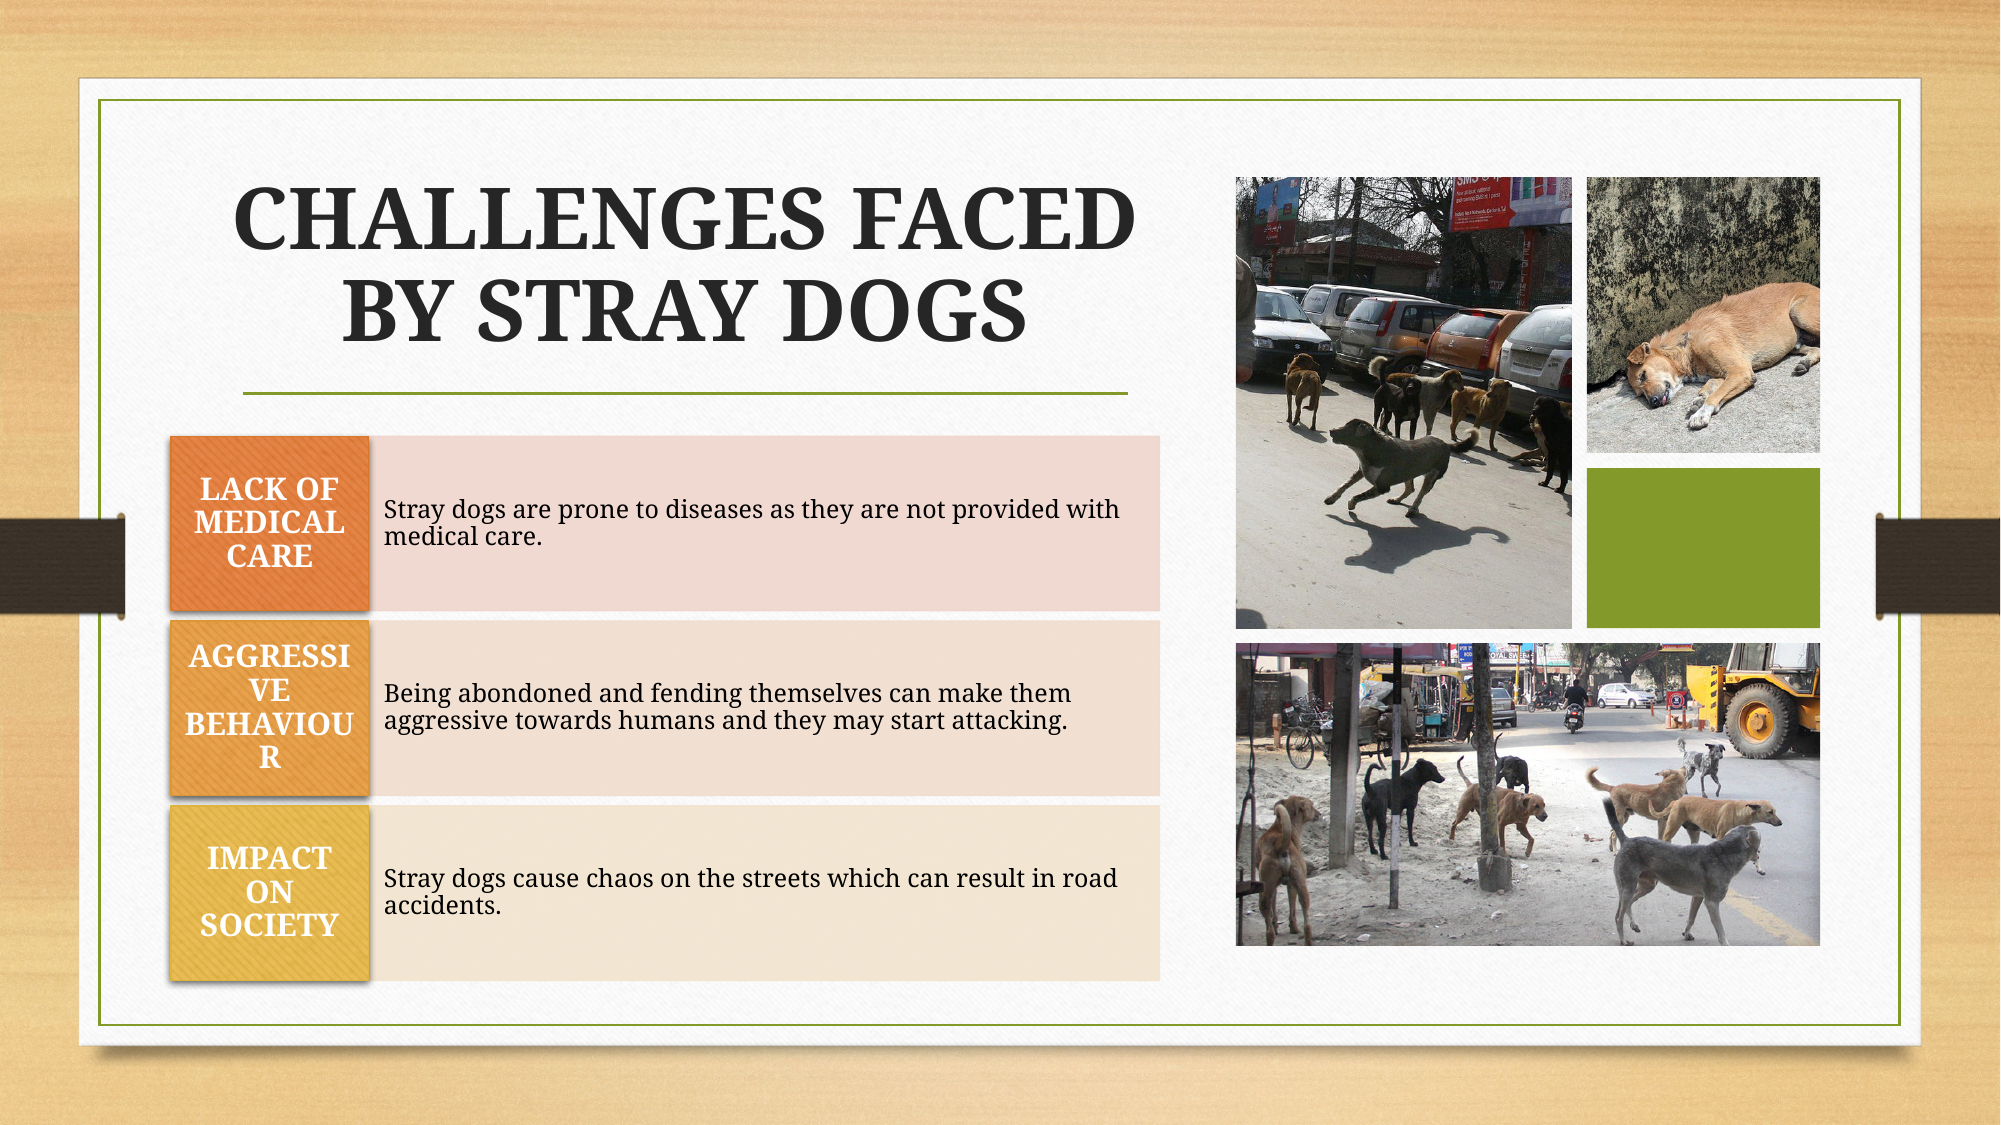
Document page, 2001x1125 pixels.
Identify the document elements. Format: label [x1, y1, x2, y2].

picture [1586, 177, 1821, 454]
text_box [170, 435, 1160, 981]
picture [1235, 177, 1573, 629]
text_box [0, 0, 2000, 1125]
picture [1235, 642, 1821, 946]
